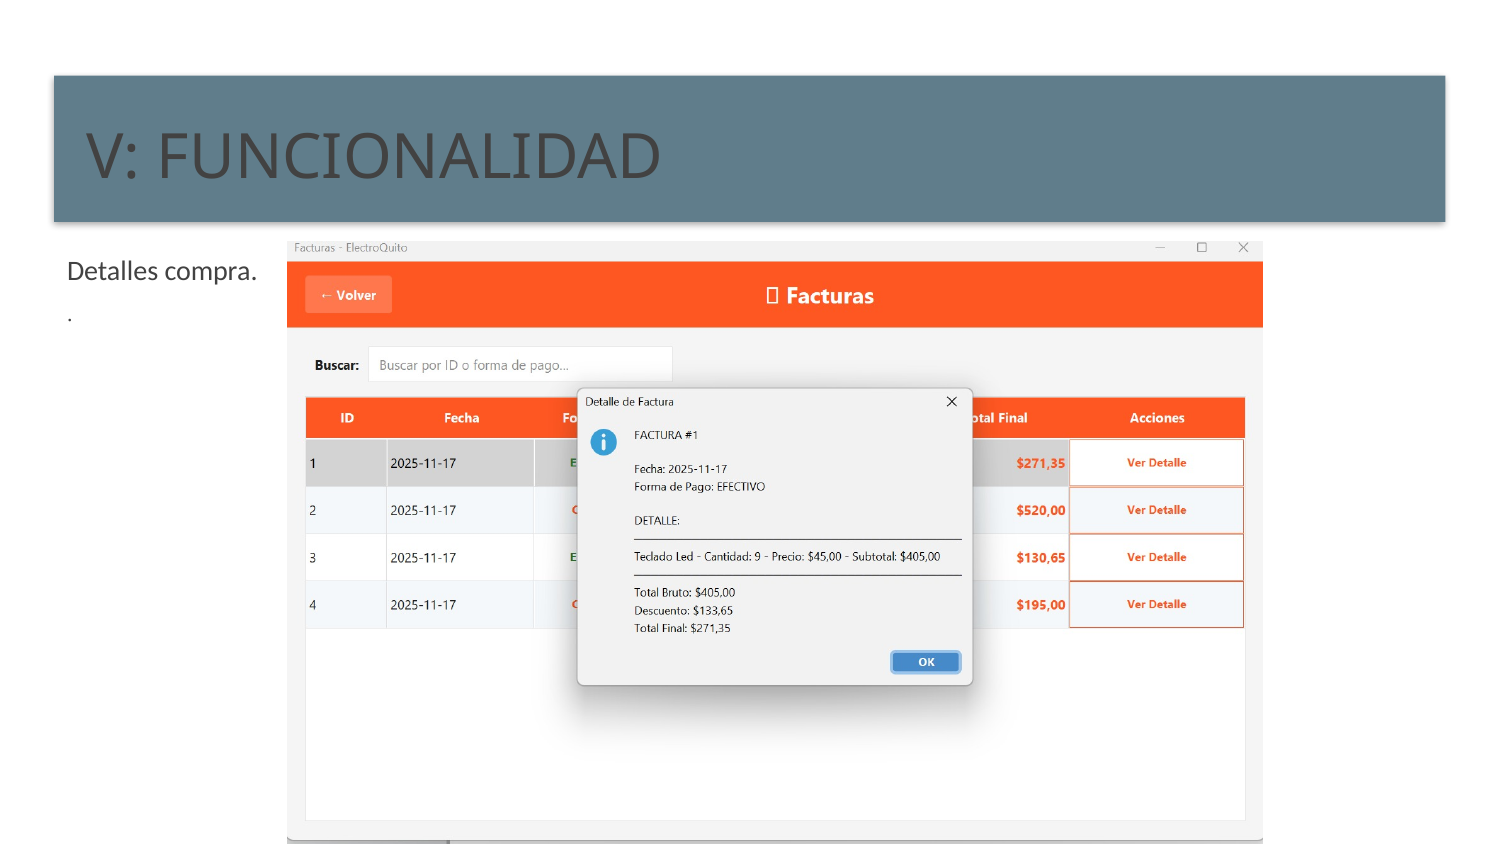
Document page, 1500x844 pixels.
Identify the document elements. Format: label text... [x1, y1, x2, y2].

picture [286, 240, 1263, 844]
list Detalles compra. . [52, 235, 1155, 463]
title V: FUNCIONALIDAD [71, 81, 1429, 207]
